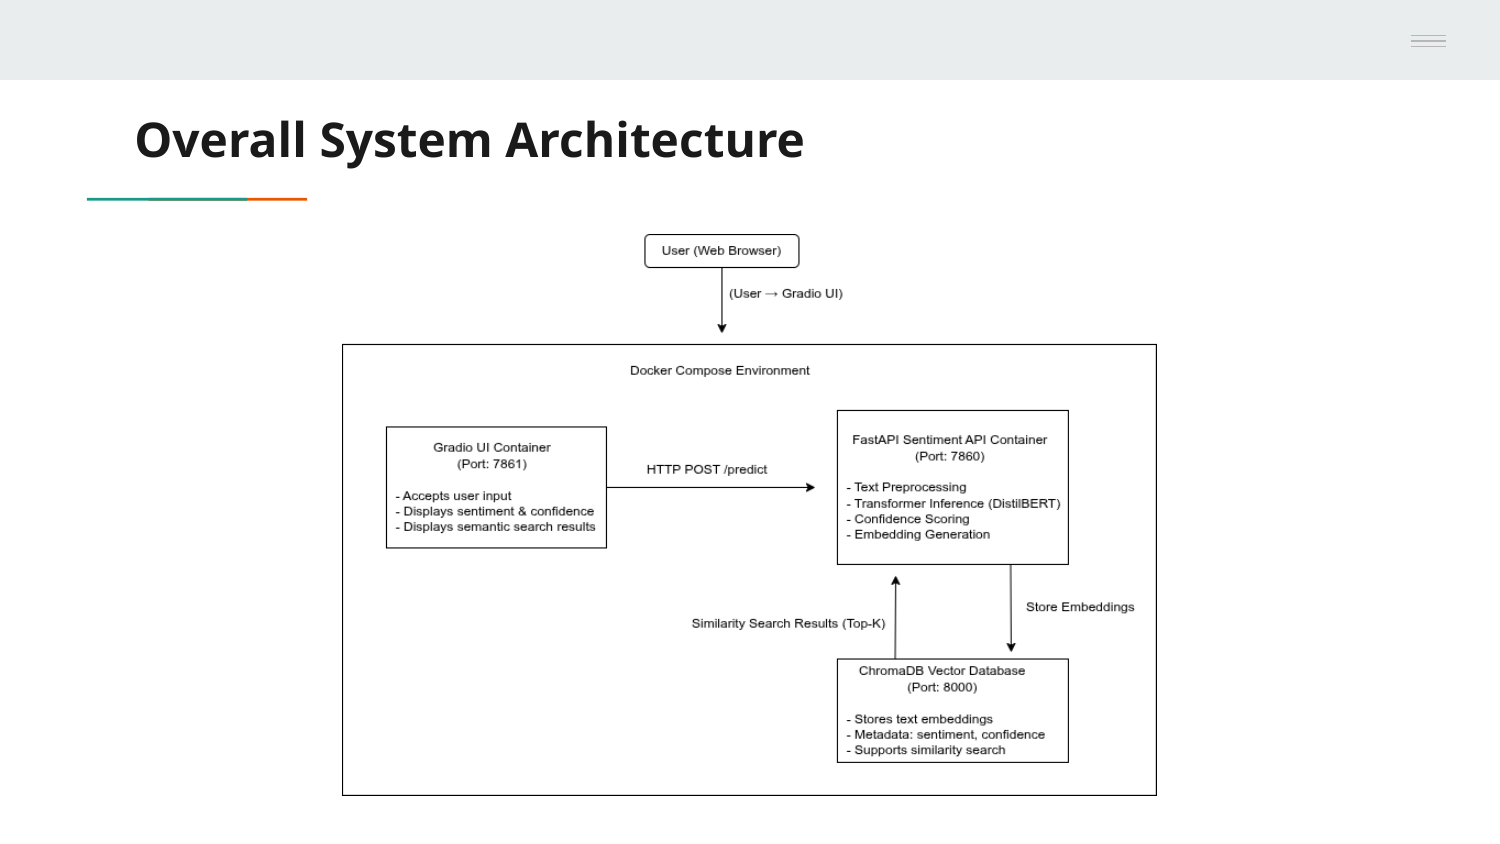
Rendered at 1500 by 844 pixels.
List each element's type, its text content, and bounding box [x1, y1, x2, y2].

title Overall System Architecture [119, 94, 1381, 194]
picture [342, 233, 1158, 796]
